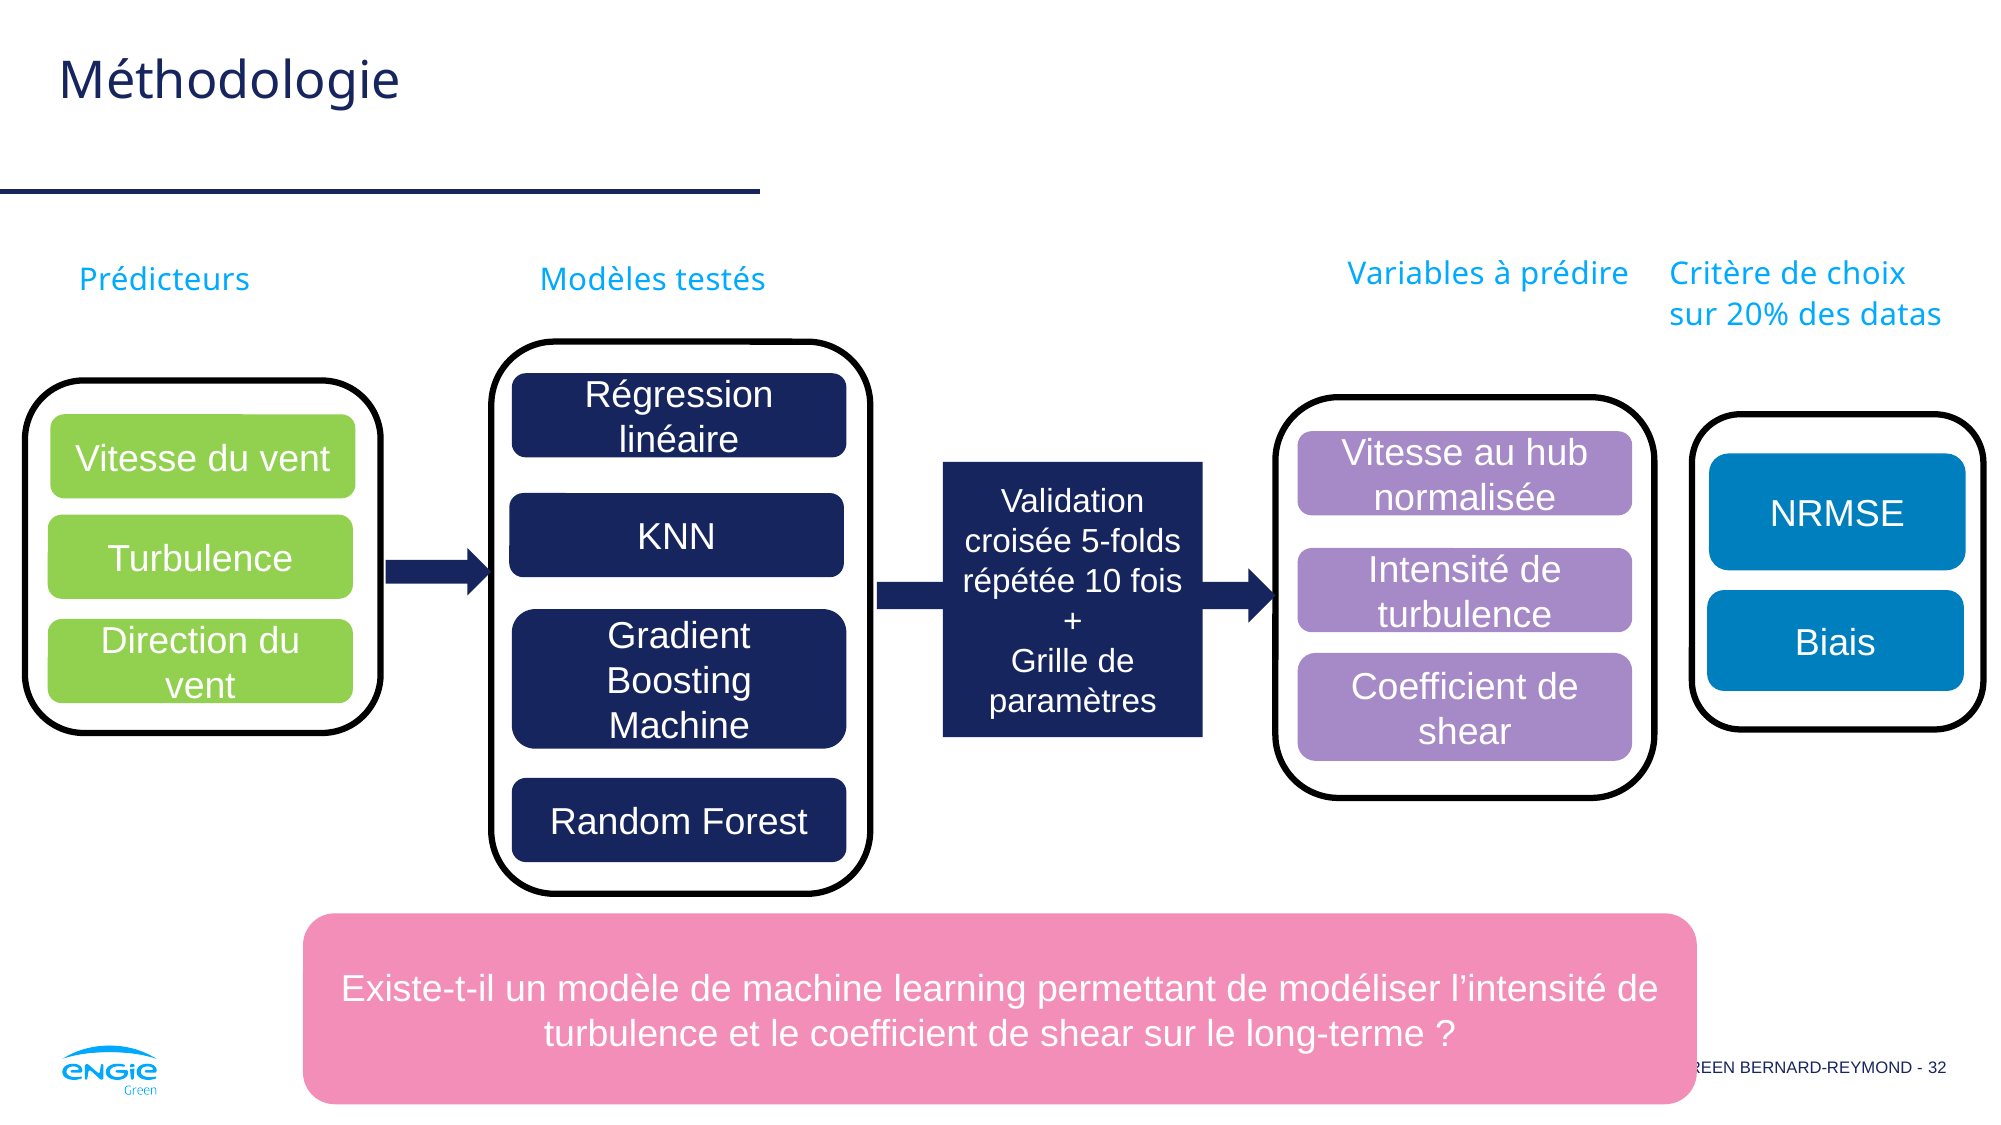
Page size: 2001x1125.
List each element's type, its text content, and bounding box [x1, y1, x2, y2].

picture [41, 1028, 178, 1112]
text_box [1274, 396, 1656, 799]
text_box Critère de choix sur 20% des datas [1654, 241, 2000, 340]
text_box [1204, 565, 1277, 626]
text_box [875, 580, 942, 611]
list Modèles testés [524, 247, 847, 303]
footer © ENGIE 2024 – Stage Engie-Green Bernard-reymond - [1696, 1049, 1939, 1085]
text_box [23, 379, 382, 735]
slide_number 32 [1939, 1049, 1963, 1085]
text_box Variables à prédire [1332, 242, 1655, 299]
text_box [384, 545, 493, 599]
text_box [1690, 413, 1985, 731]
text_box Existe-t-il un modèle de machine learning permettant de modéliser l’intensité de turbulence et le coefficient de shear sur le long-terme ? [301, 912, 1698, 1106]
text_box [490, 340, 872, 895]
text_box Validation croisée 5-folds répétée 10 fois + Grille de paramètres [942, 461, 1204, 738]
title Méthodologie [43, 43, 1904, 119]
text_box Prédicteurs [63, 247, 386, 304]
